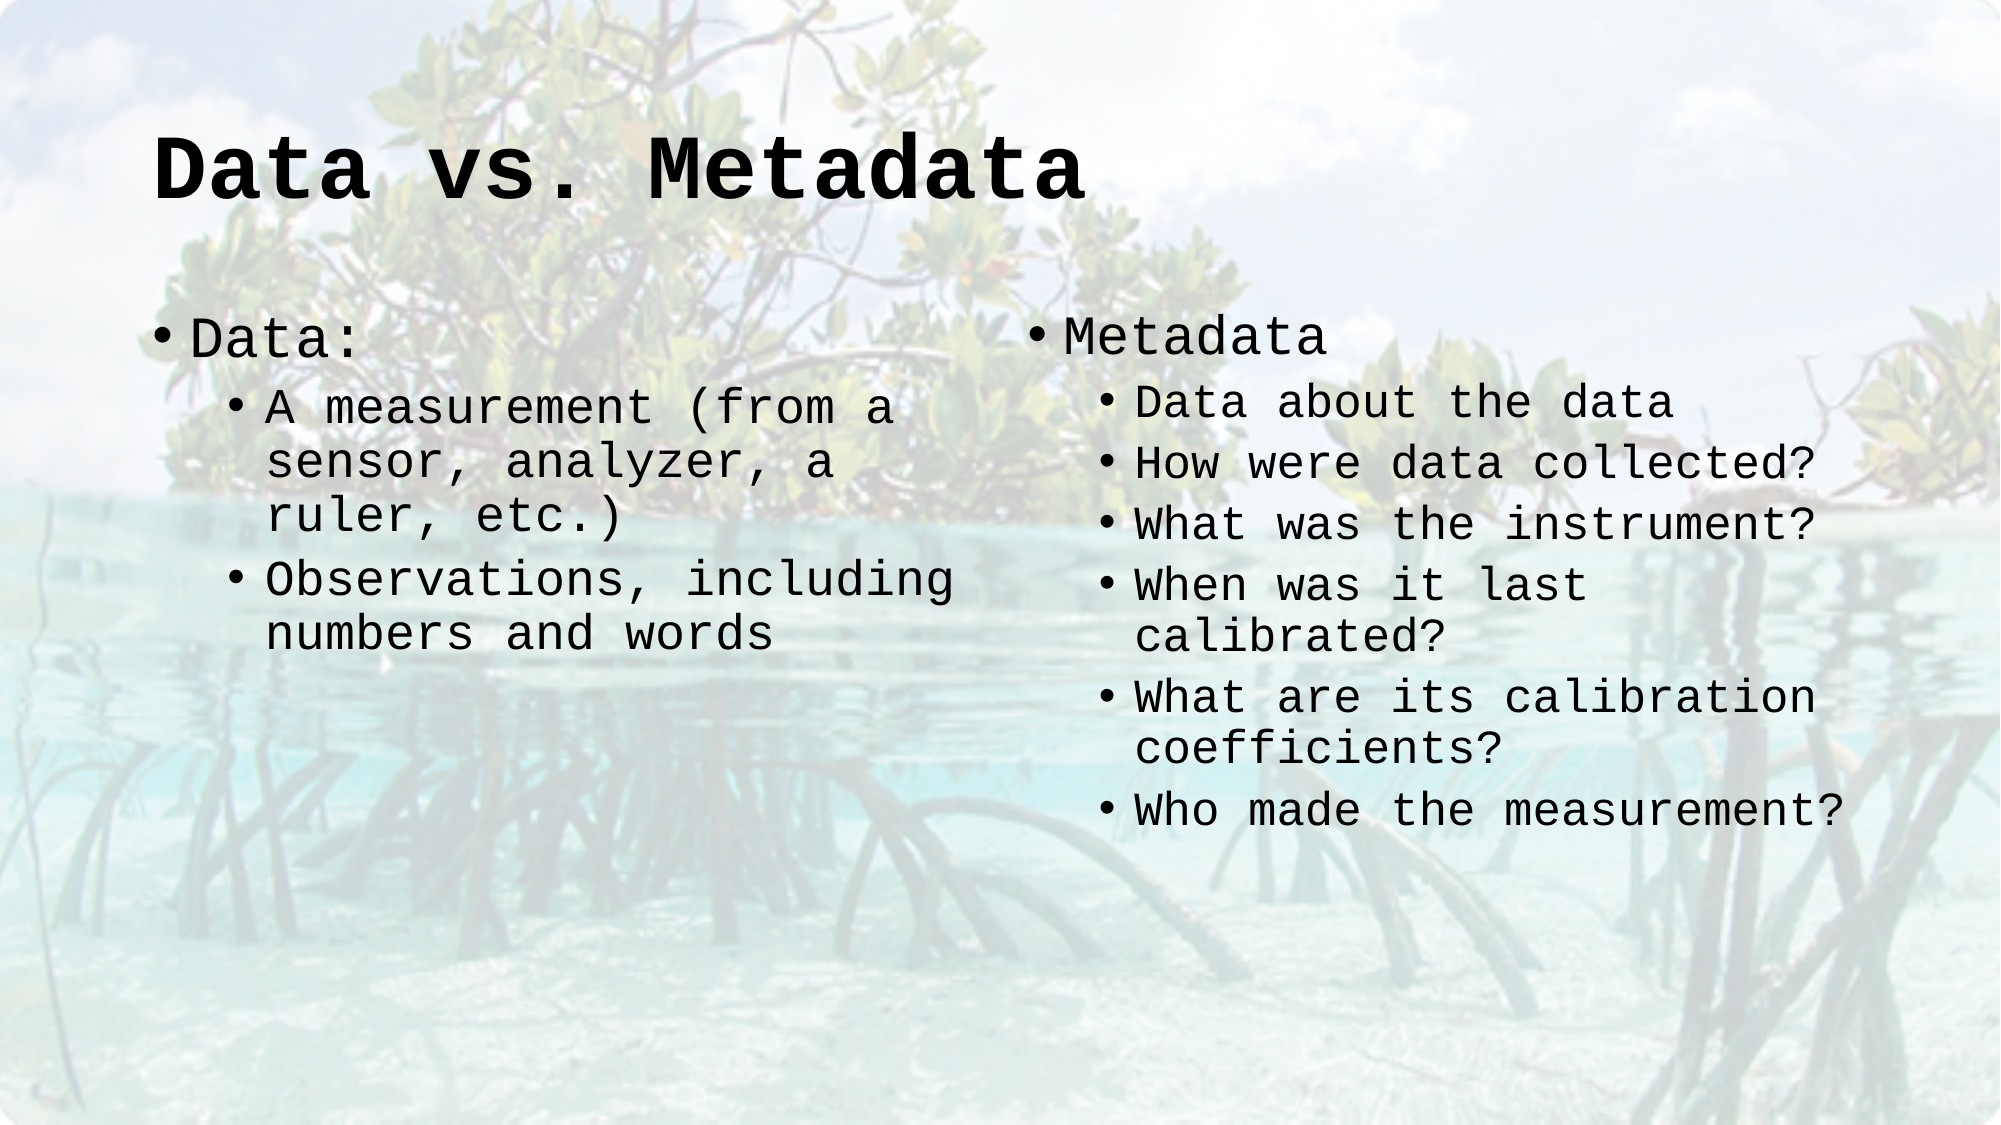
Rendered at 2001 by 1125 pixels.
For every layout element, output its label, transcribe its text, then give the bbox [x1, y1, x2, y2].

title Data vs. Metadata [137, 59, 1863, 278]
list Data: A measurement (from a sensor, analyzer, a ruler, etc.) Observations, including numbers and words [137, 299, 988, 1014]
list Metadata Data about the data How were data collected? What was the instrument? When was it last calibrated? What are its calibration coefficients? Who made the measurement? [1012, 299, 1863, 1014]
